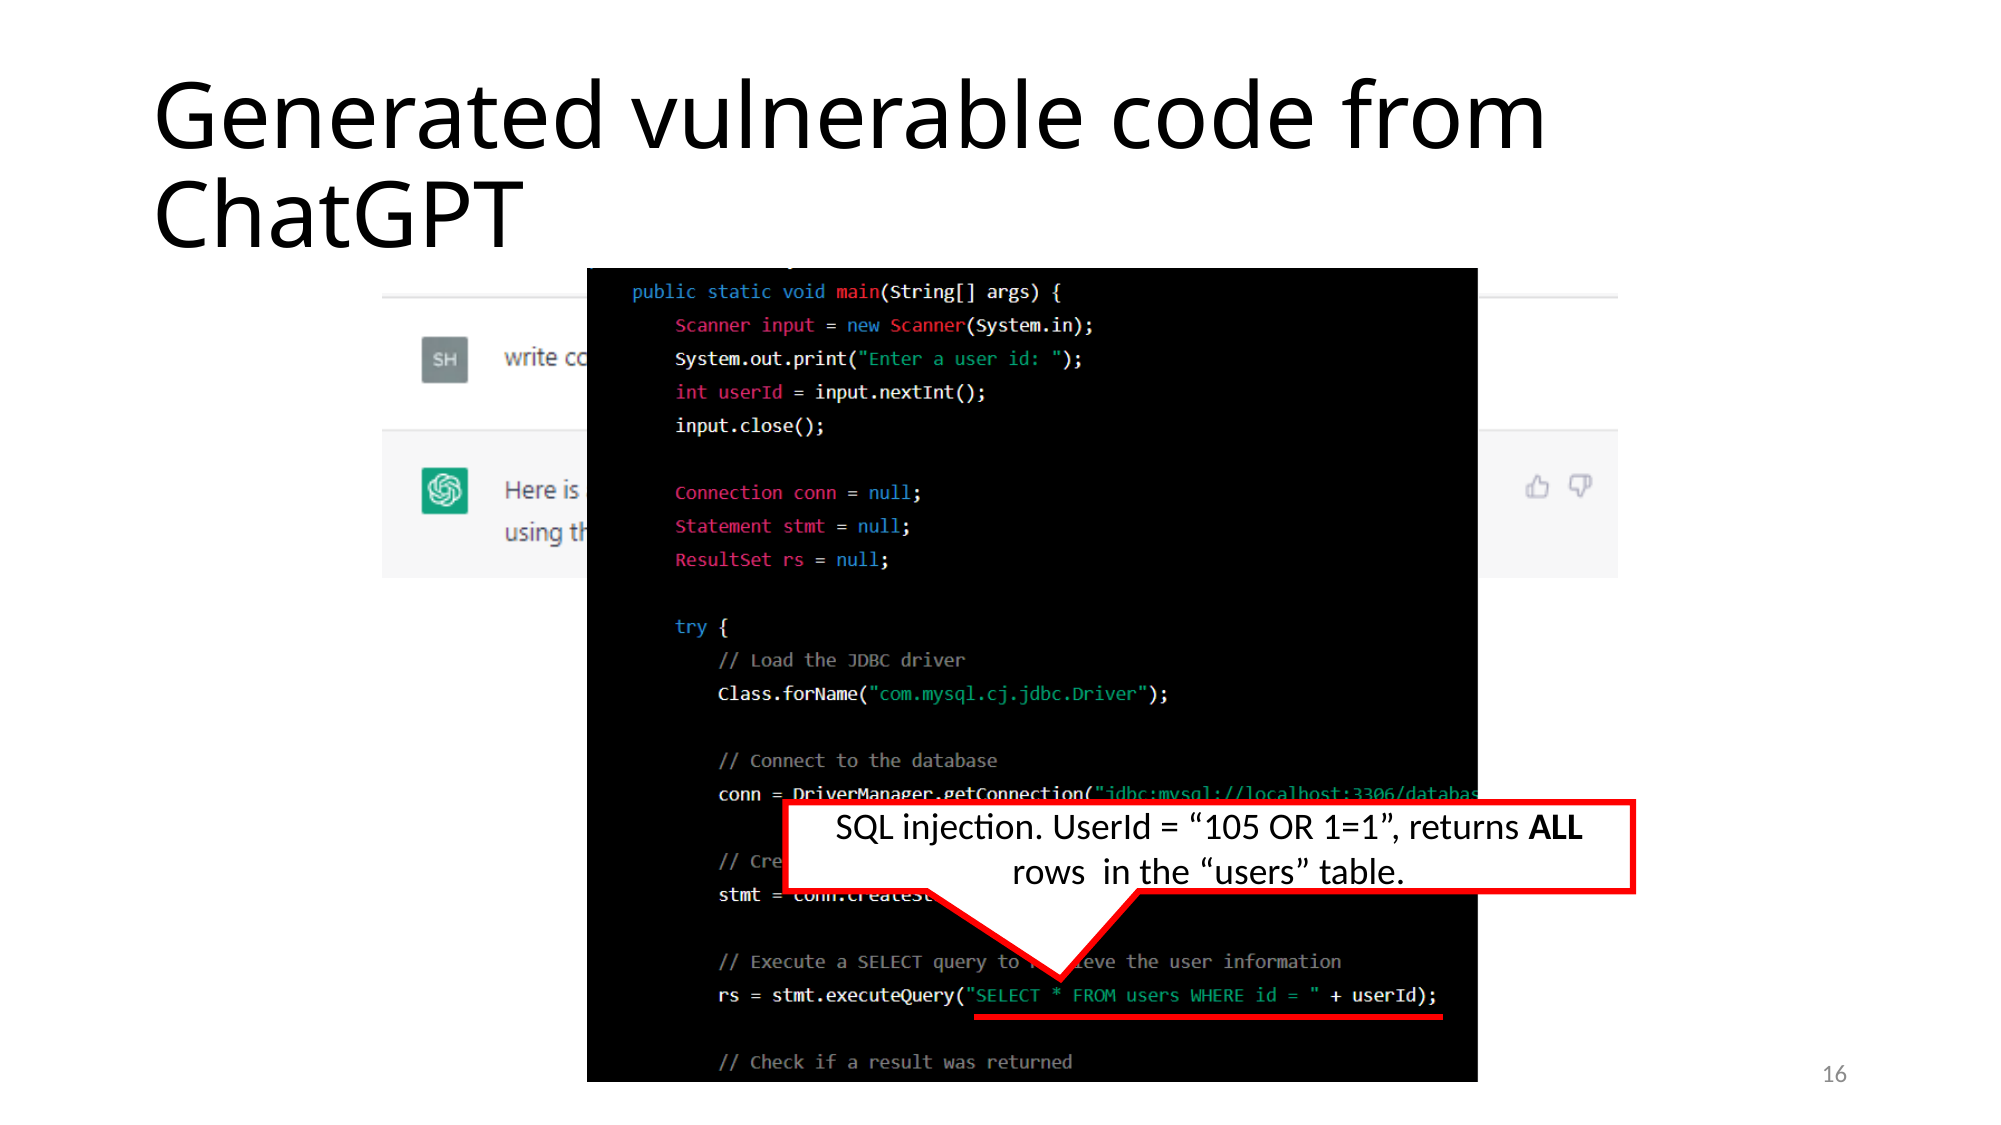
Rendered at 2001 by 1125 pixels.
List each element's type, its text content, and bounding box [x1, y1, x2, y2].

text_box SQL injection. UserId = “105 OR 1=1”, returns ALL rows in the “users” table. [1479, 801, 1635, 893]
slide_number 16 [1412, 1042, 1863, 1103]
picture [382, 268, 1618, 1082]
title Generated vulnerable code from ChatGPT [137, 59, 1863, 278]
text_box Results from ChatGPT (https://chat.openai.com/) on 2/12/2023 [662, 1082, 1338, 1088]
